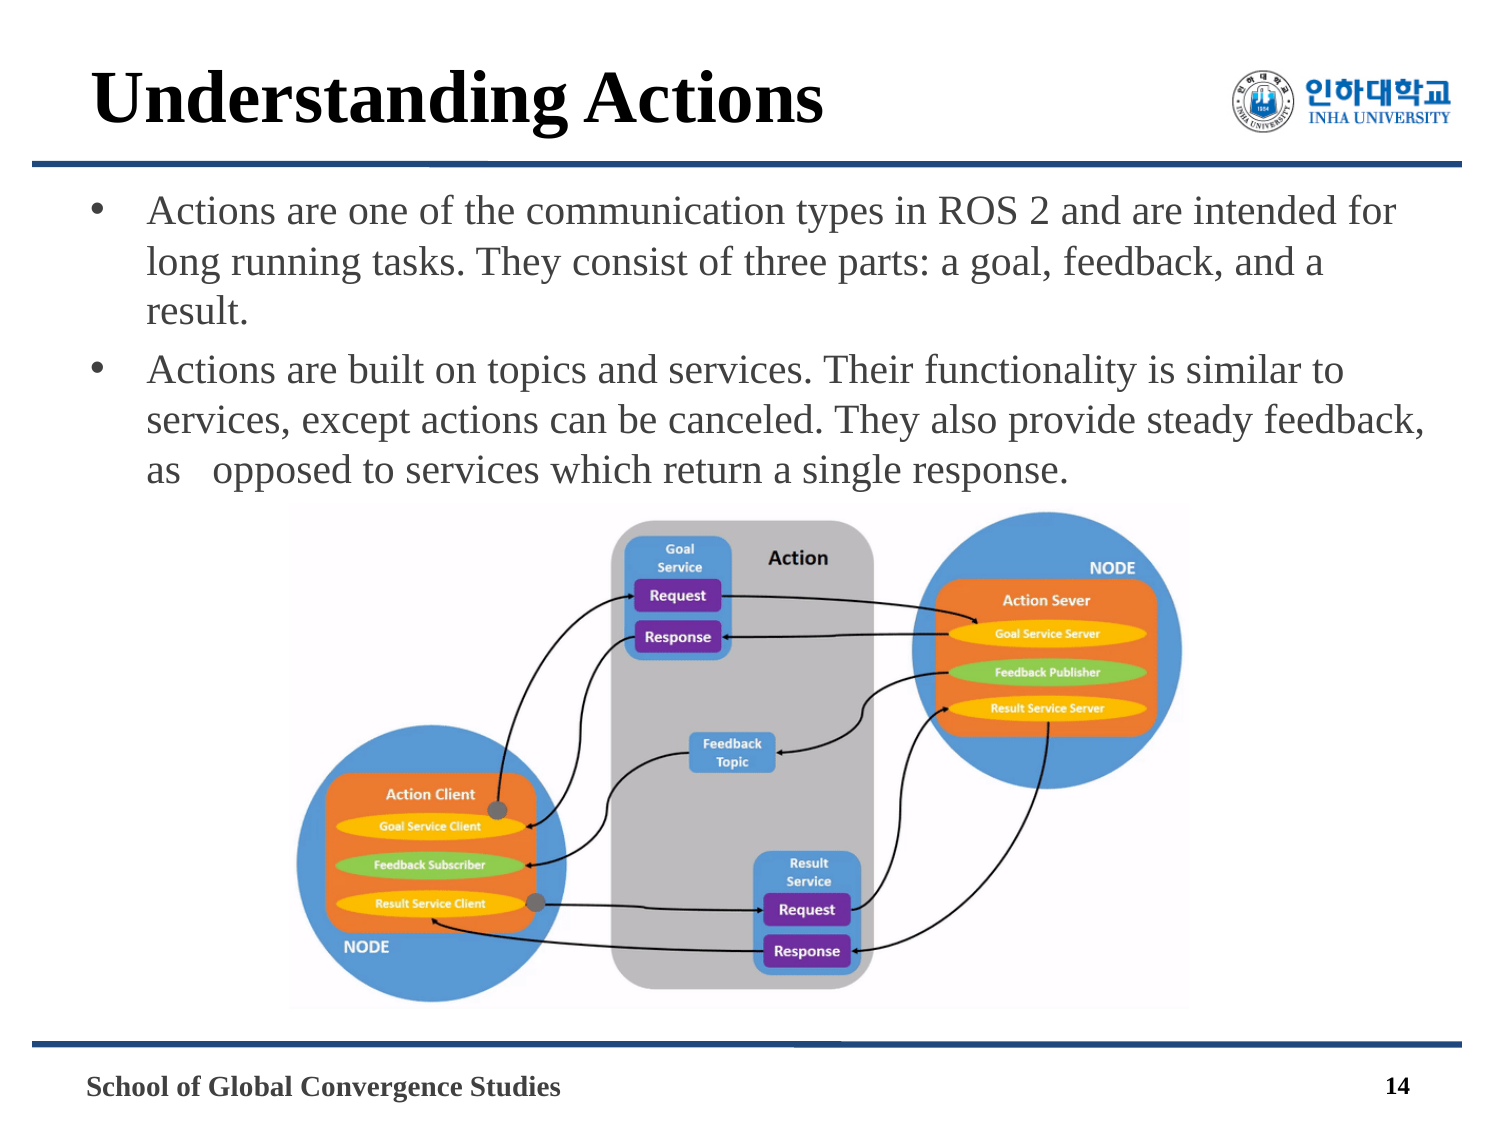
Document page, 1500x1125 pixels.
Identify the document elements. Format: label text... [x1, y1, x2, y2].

picture [288, 503, 1189, 1009]
slide_number 14 [1074, 1060, 1425, 1109]
title Understanding Actions [75, 33, 1425, 153]
picture [1425, 52, 1465, 150]
list Actions are one of the communication types in ROS 2 and are intended for long running tasks. They consist of three parts: a goal, feedback, and a result. Actions are built on topics and services. Their functionality is similar to services, except actions can be canceled. They also provide steady feedback, as opposed to services which return a single response. [75, 175, 1447, 468]
